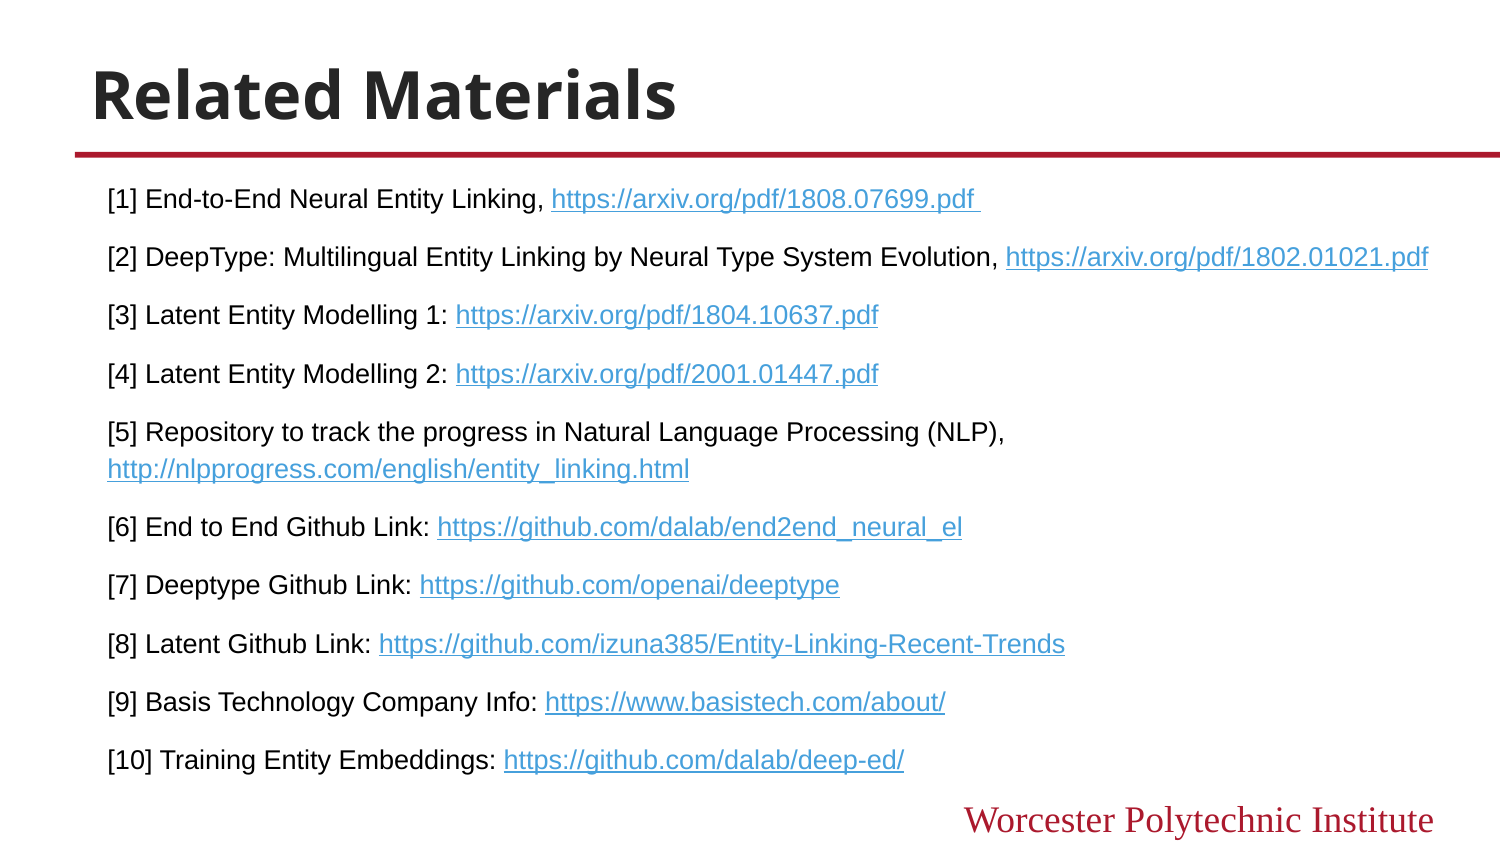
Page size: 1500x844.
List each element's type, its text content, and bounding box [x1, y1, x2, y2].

title Related Materials [75, 42, 1425, 141]
list [1] End-to-End Neural Entity Linking, https://arxiv.org/pdf/1808.07699.pdf [2] DeepType: Multilingual Entity Linking by Neural Type System Evolution, https://arxiv.org/pdf/1802.01021.pdf [3] Latent Entity Modelling 1: https://arxiv.org/pdf/1804.10637.pdf [4] Latent Entity Modelling 2: https://arxiv.org/pdf/2001.01447.pdf [5] Repository to track the progress in Natural Language Processing (NLP), http://nlpprogress.com/english/entity_linking.html [6] End to End Github Link: https://github.com/dalab/end2end_neural_el [7] Deeptype Github Link: https://github.com/openai/deeptype [8] Latent Github Link: https://github.com/izuna385/Entity-Linking-Recent-Trends [9] Basis Technology Company Info: https://www.basistech.com/about/ [10] Training Entity Embeddings: https://github.com/dalab/deep-ed/ [92, 169, 1500, 844]
